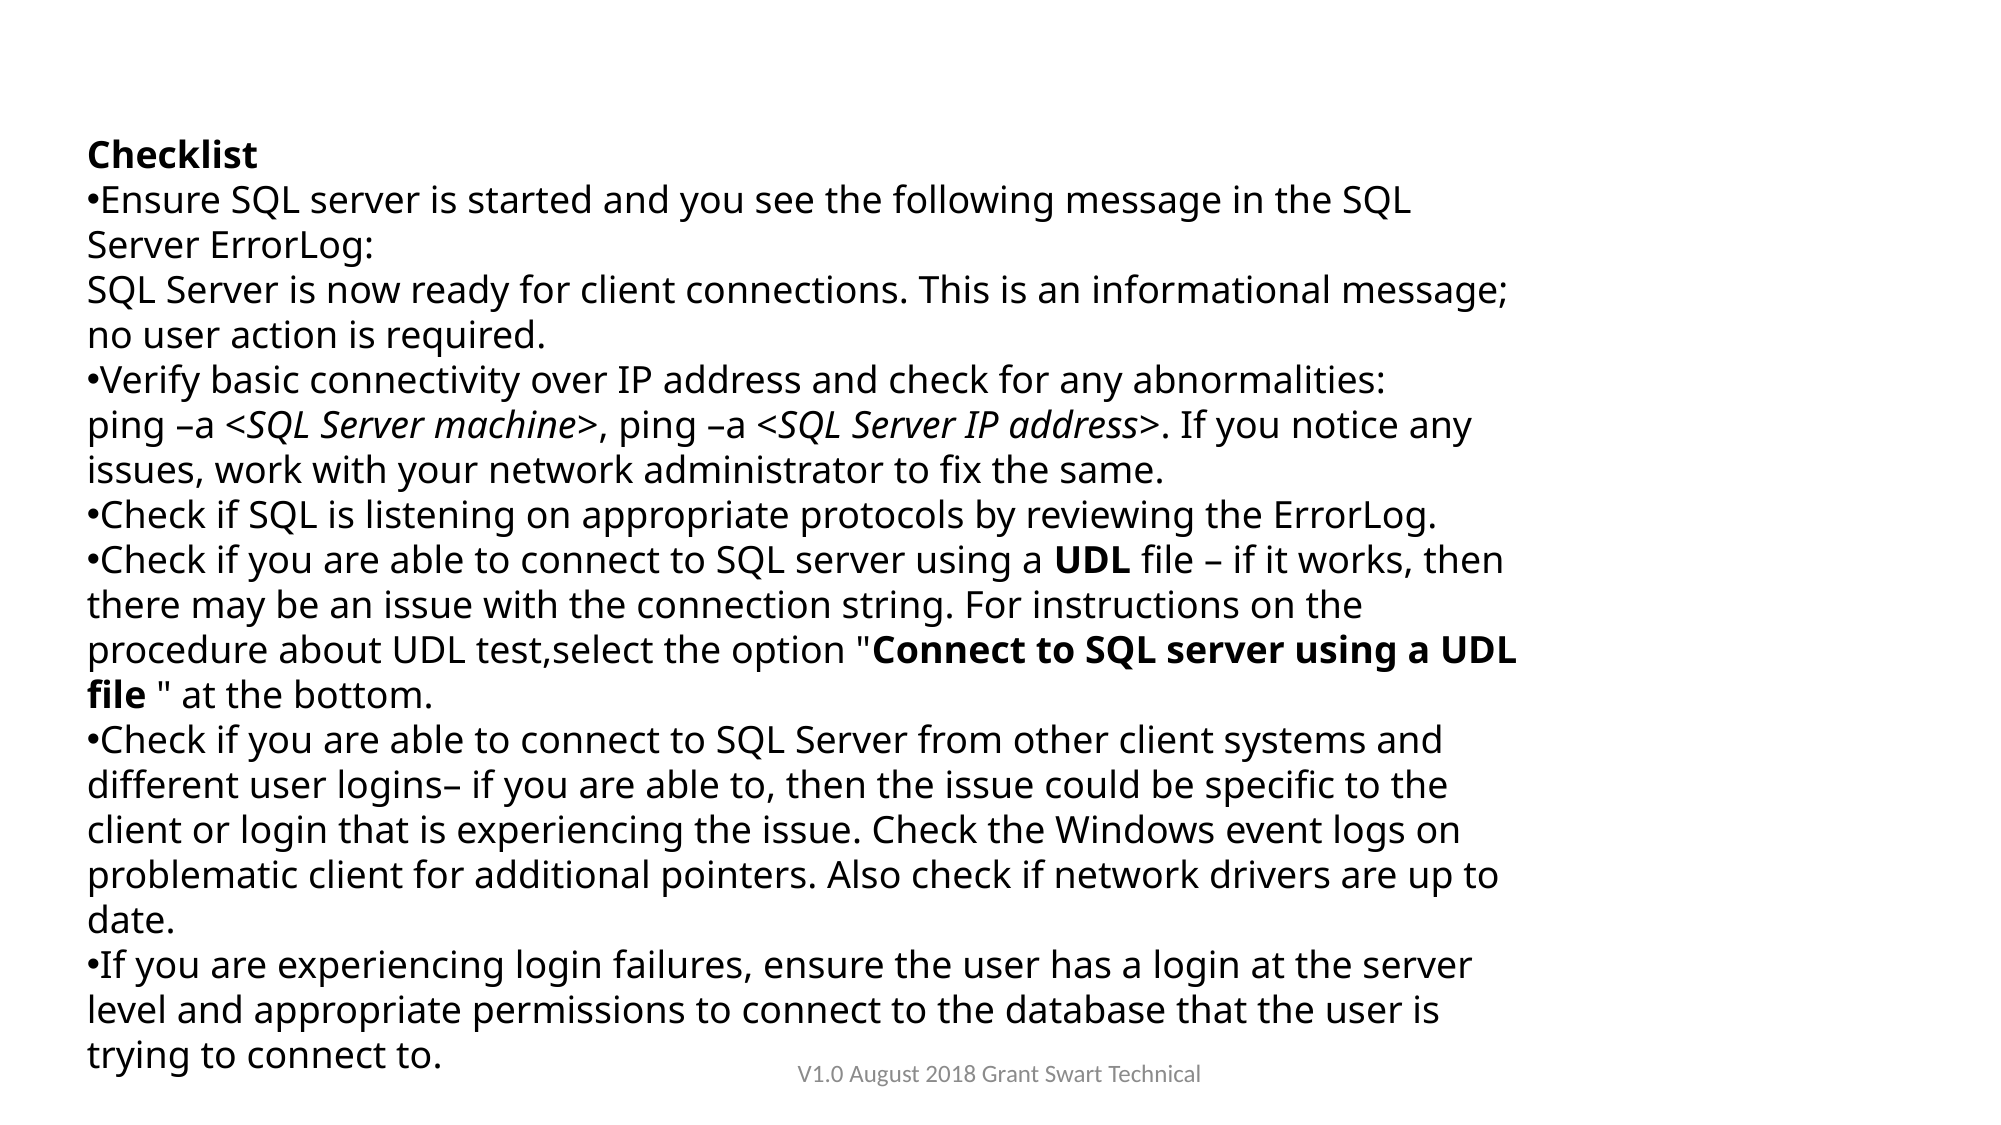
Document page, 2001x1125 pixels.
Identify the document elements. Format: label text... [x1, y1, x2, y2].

footer V1.0 August 2018 Grant Swart Technical [662, 1042, 1338, 1103]
text_box Checklist Ensure SQL server is started and you see the following message in the SQL Server ErrorLog: SQL Server is now ready for client connections. This is an informational message; no user action is required. Verify basic connectivity over IP address and check for any abnormalities: ping –a <SQL Server machine>, ping –a <SQL Server IP address>. If you notice any issues, work with your network administrator to fix the same. Check if SQL is listening on appropriate protocols by reviewing the ErrorLog. Check if you are able to connect to SQL server using a UDL file – if it works, then there may be an issue with the connection string. For instructions on the procedure about UDL test,select the option "Connect to SQL server using a UDL file " at the bottom. Check if you are able to connect to SQL Server from other client systems and different user logins– if you are able to, then the issue could be specific to the client or login that is experiencing the issue. Check the Windows event logs on problematic client for additional pointers. Also check if network drivers are up to date. If you are experiencing login failures, ensure the user has a login at the server level and appropriate permissions to connect to the database that the user is trying to connect to. [72, 123, 1539, 1083]
